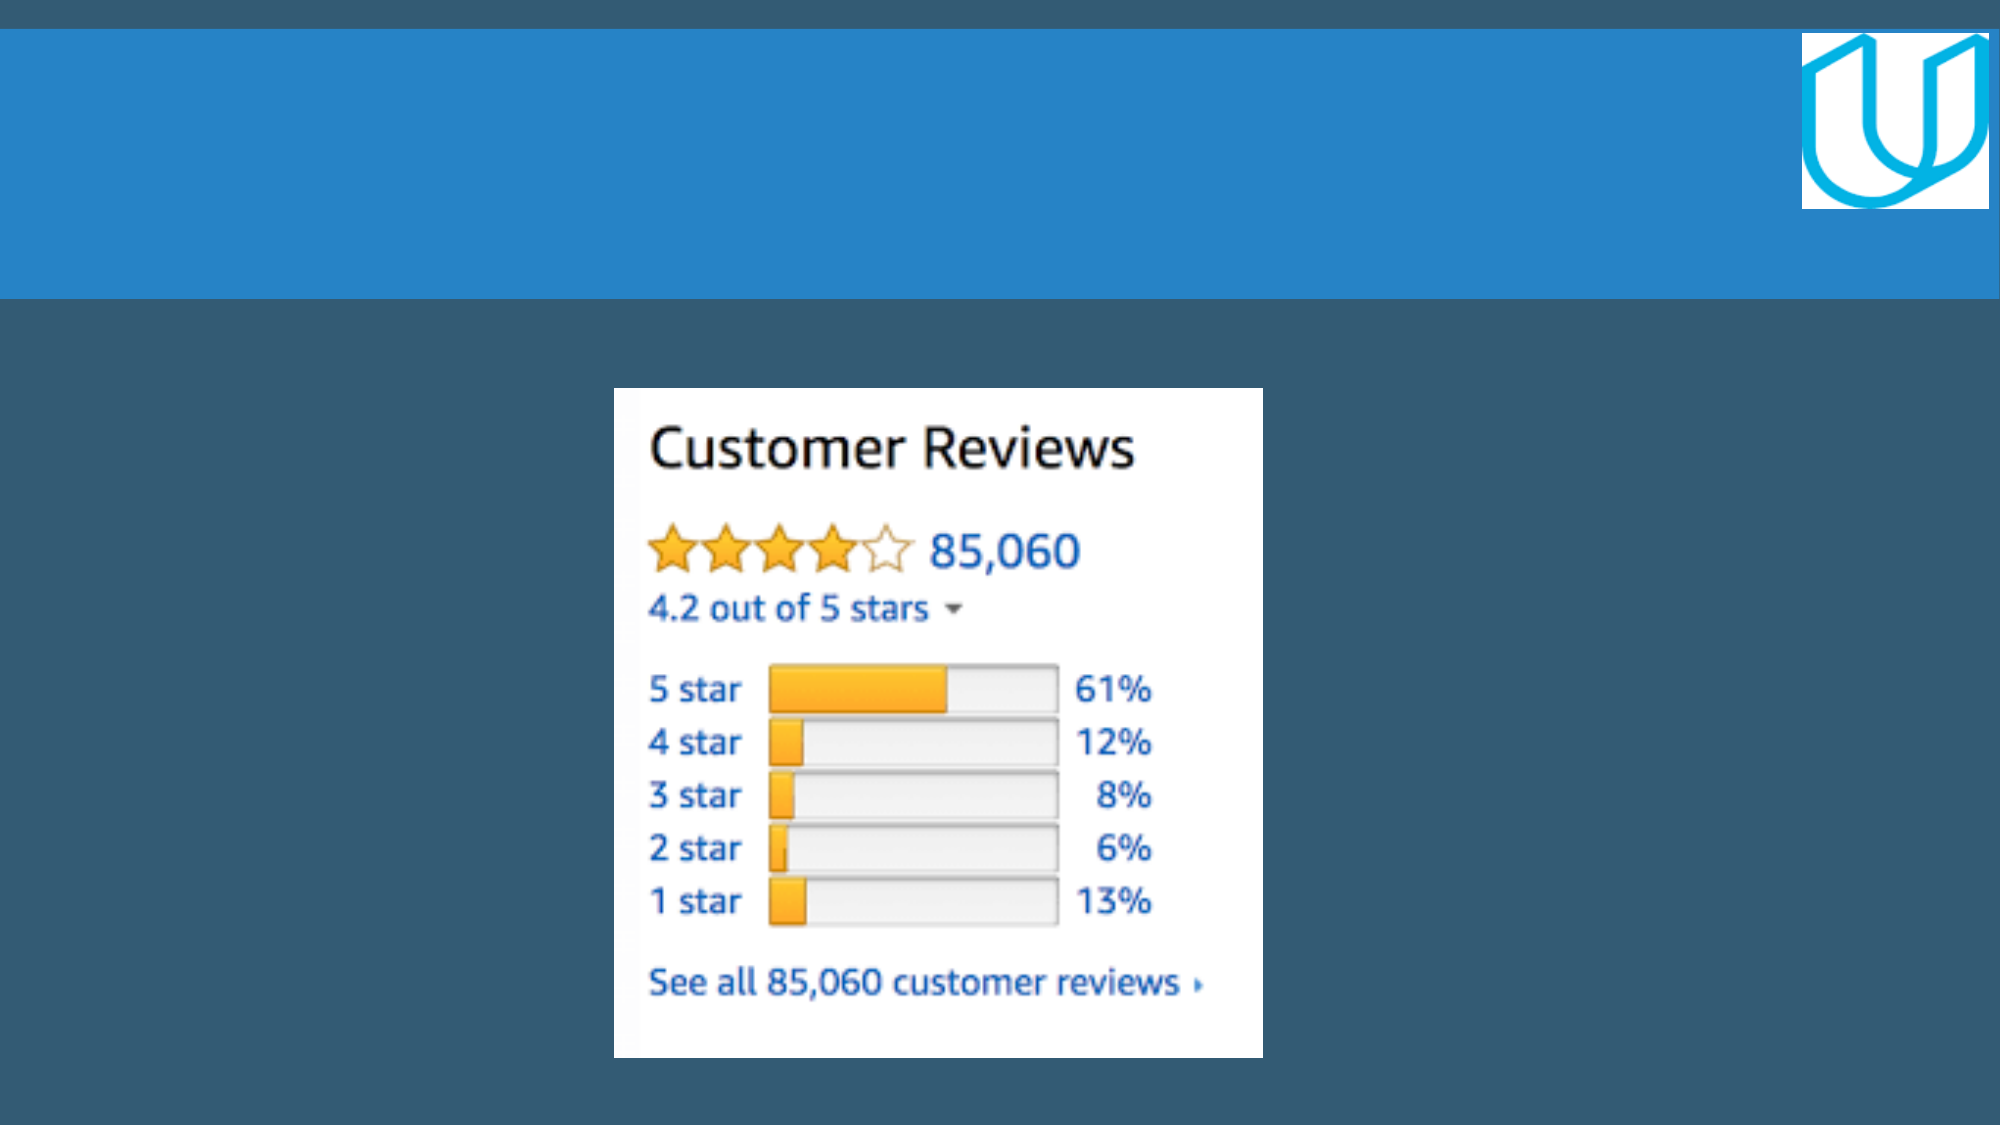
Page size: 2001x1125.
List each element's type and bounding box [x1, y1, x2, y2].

picture [1933, 47, 1974, 167]
picture [1876, 124, 1989, 209]
picture [1816, 47, 1912, 197]
picture [613, 388, 1263, 1058]
picture [1802, 149, 1866, 209]
picture [1802, 33, 1989, 167]
